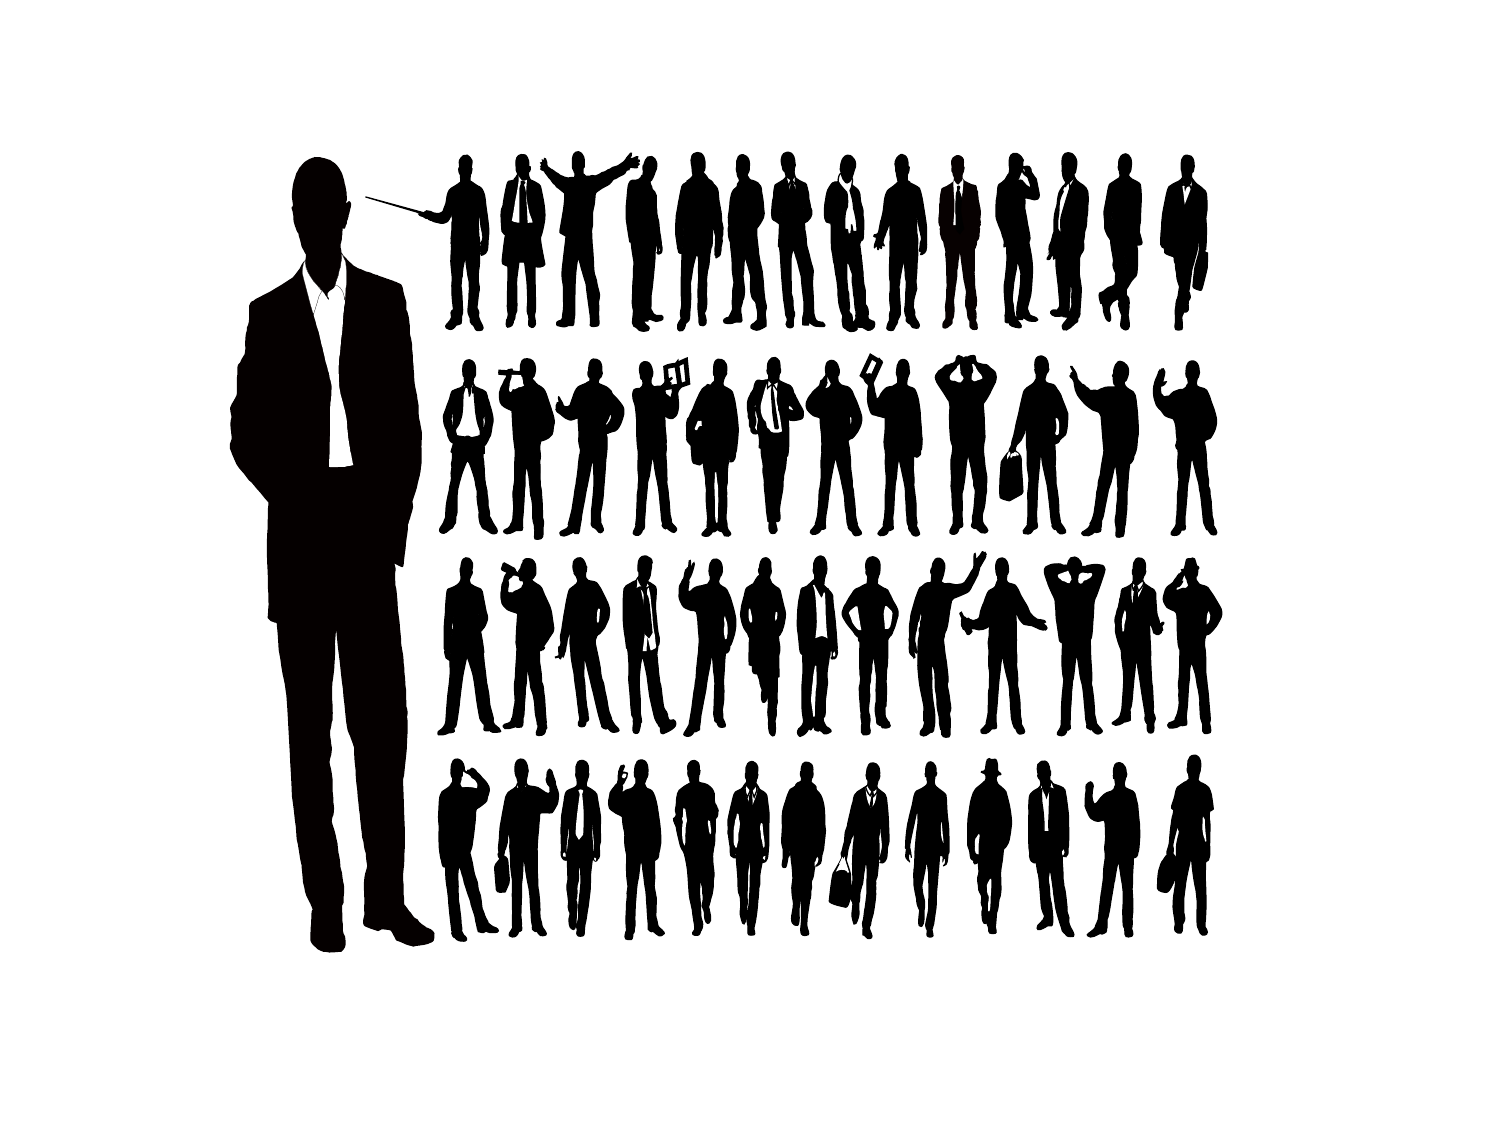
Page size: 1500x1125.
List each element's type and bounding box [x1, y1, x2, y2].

text_box [229, 148, 1223, 953]
